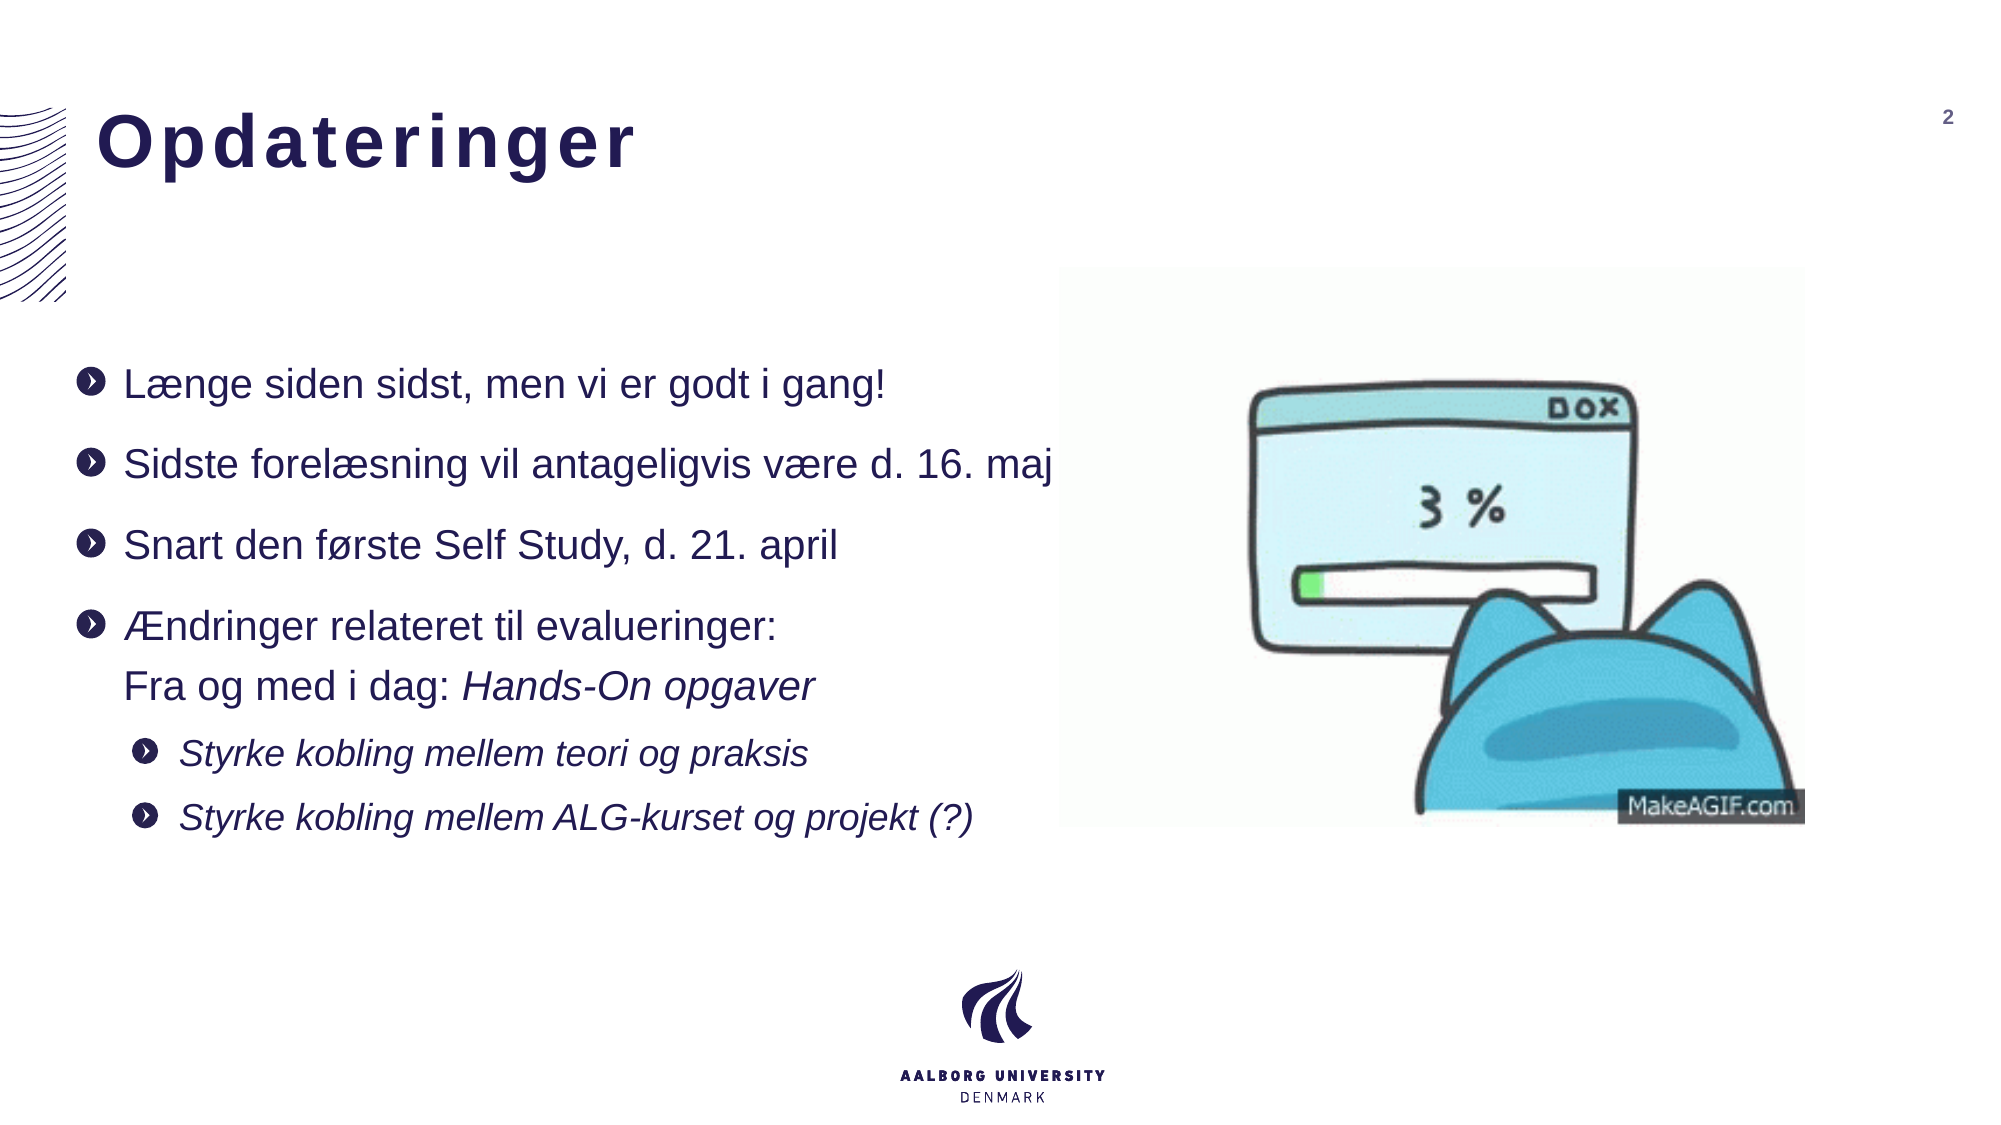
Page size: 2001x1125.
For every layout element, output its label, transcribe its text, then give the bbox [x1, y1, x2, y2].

picture [1059, 267, 1805, 827]
title Opdateringer [96, 60, 935, 303]
list Længe siden sidst, men vi er godt i gang! Sidste forelæsning vil antageligvis være d. 16. maj Snart den første Self Study, d. 21. april Ændringer relateret til evalueringer: Fra og med i dag: Hands-On opgaver Styrke kobling mellem teori og praksis Styrke kobling mellem ALG-kurset og projekt (?) [76, 338, 1138, 1001]
slide_number 2 [1860, 97, 1954, 135]
